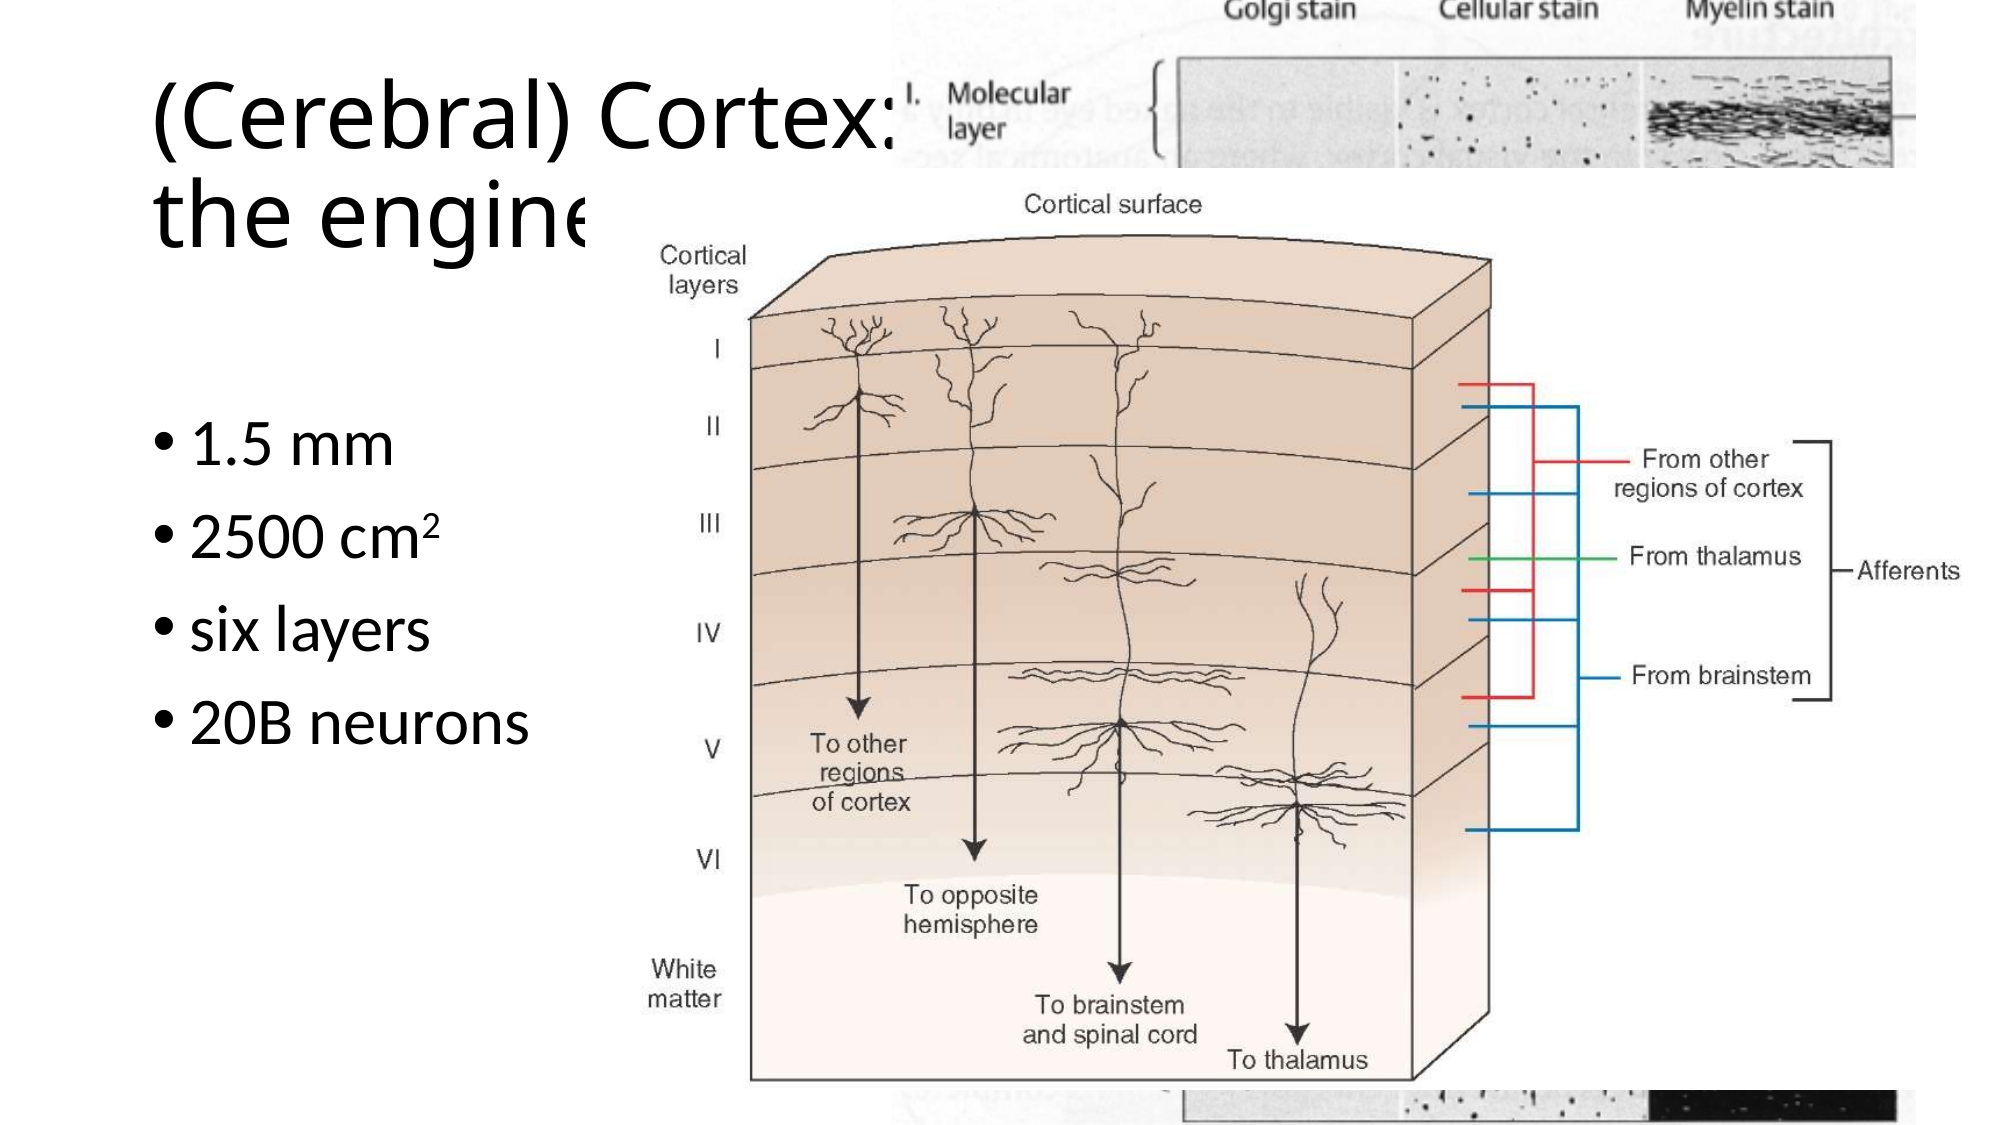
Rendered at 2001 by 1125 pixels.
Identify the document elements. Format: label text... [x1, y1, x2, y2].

title (Cerebral) Cortex: the engine [137, 59, 891, 278]
list 1.5 mm 2500 cm2 six layers 20B neurons [137, 299, 584, 1014]
picture [584, 0, 1980, 1125]
